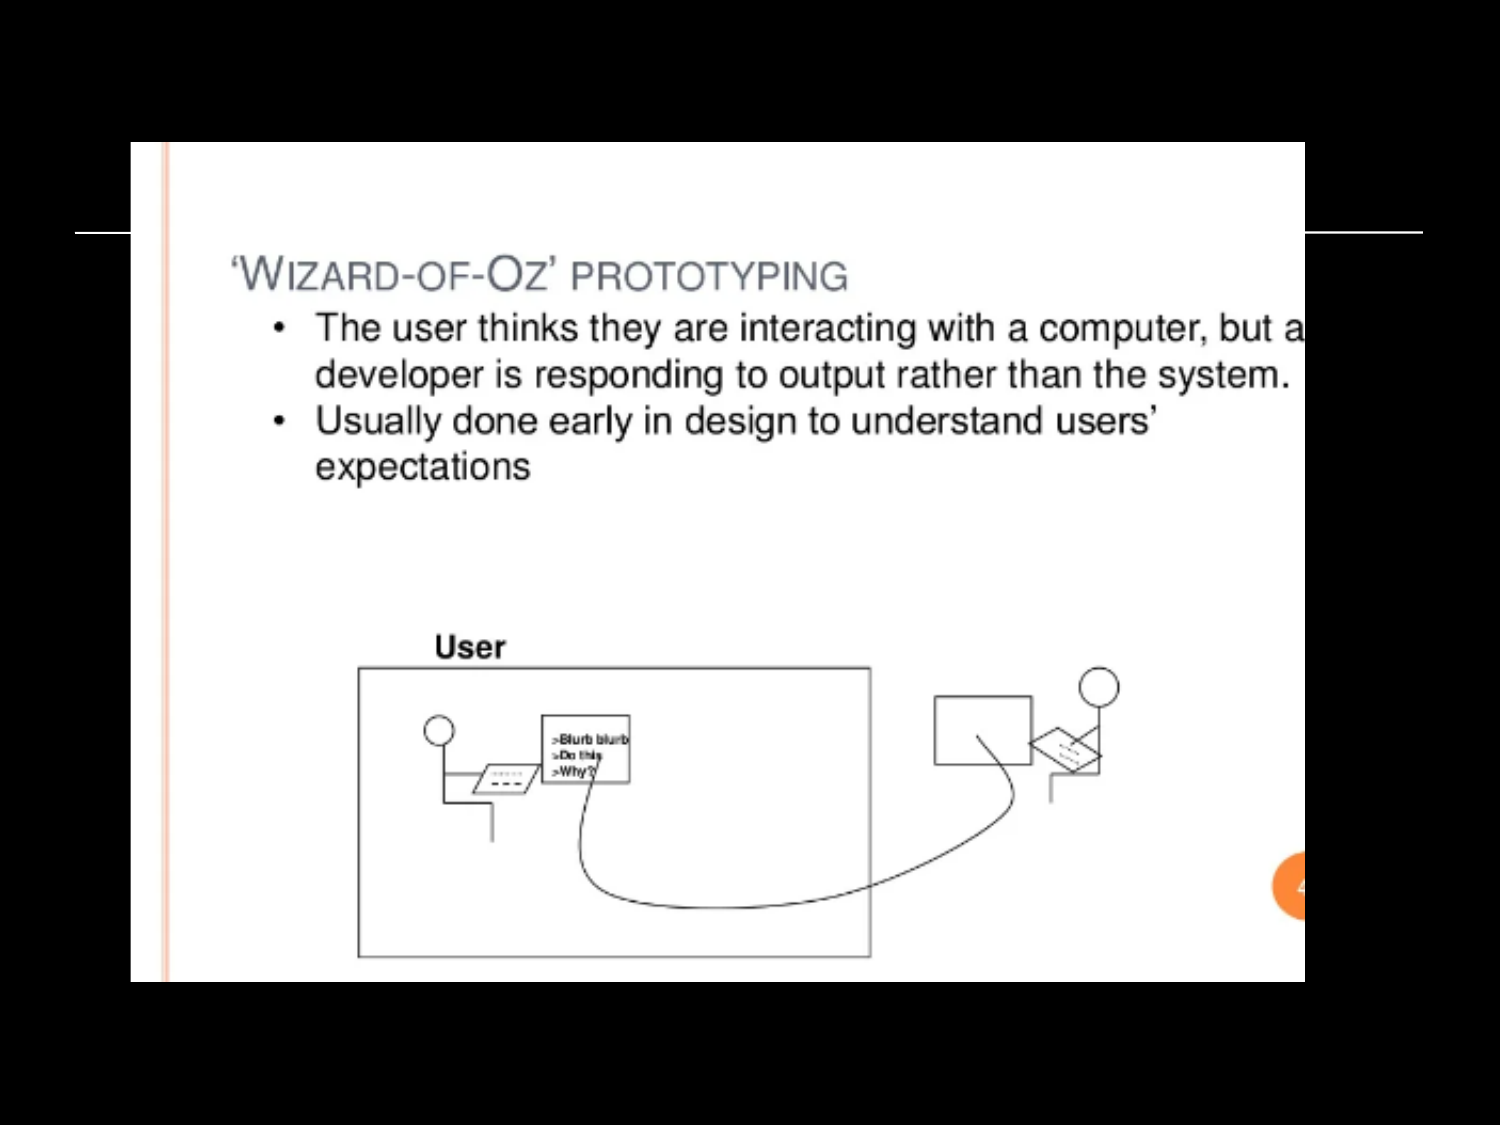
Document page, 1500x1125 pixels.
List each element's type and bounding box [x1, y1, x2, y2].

picture [130, 142, 1305, 982]
